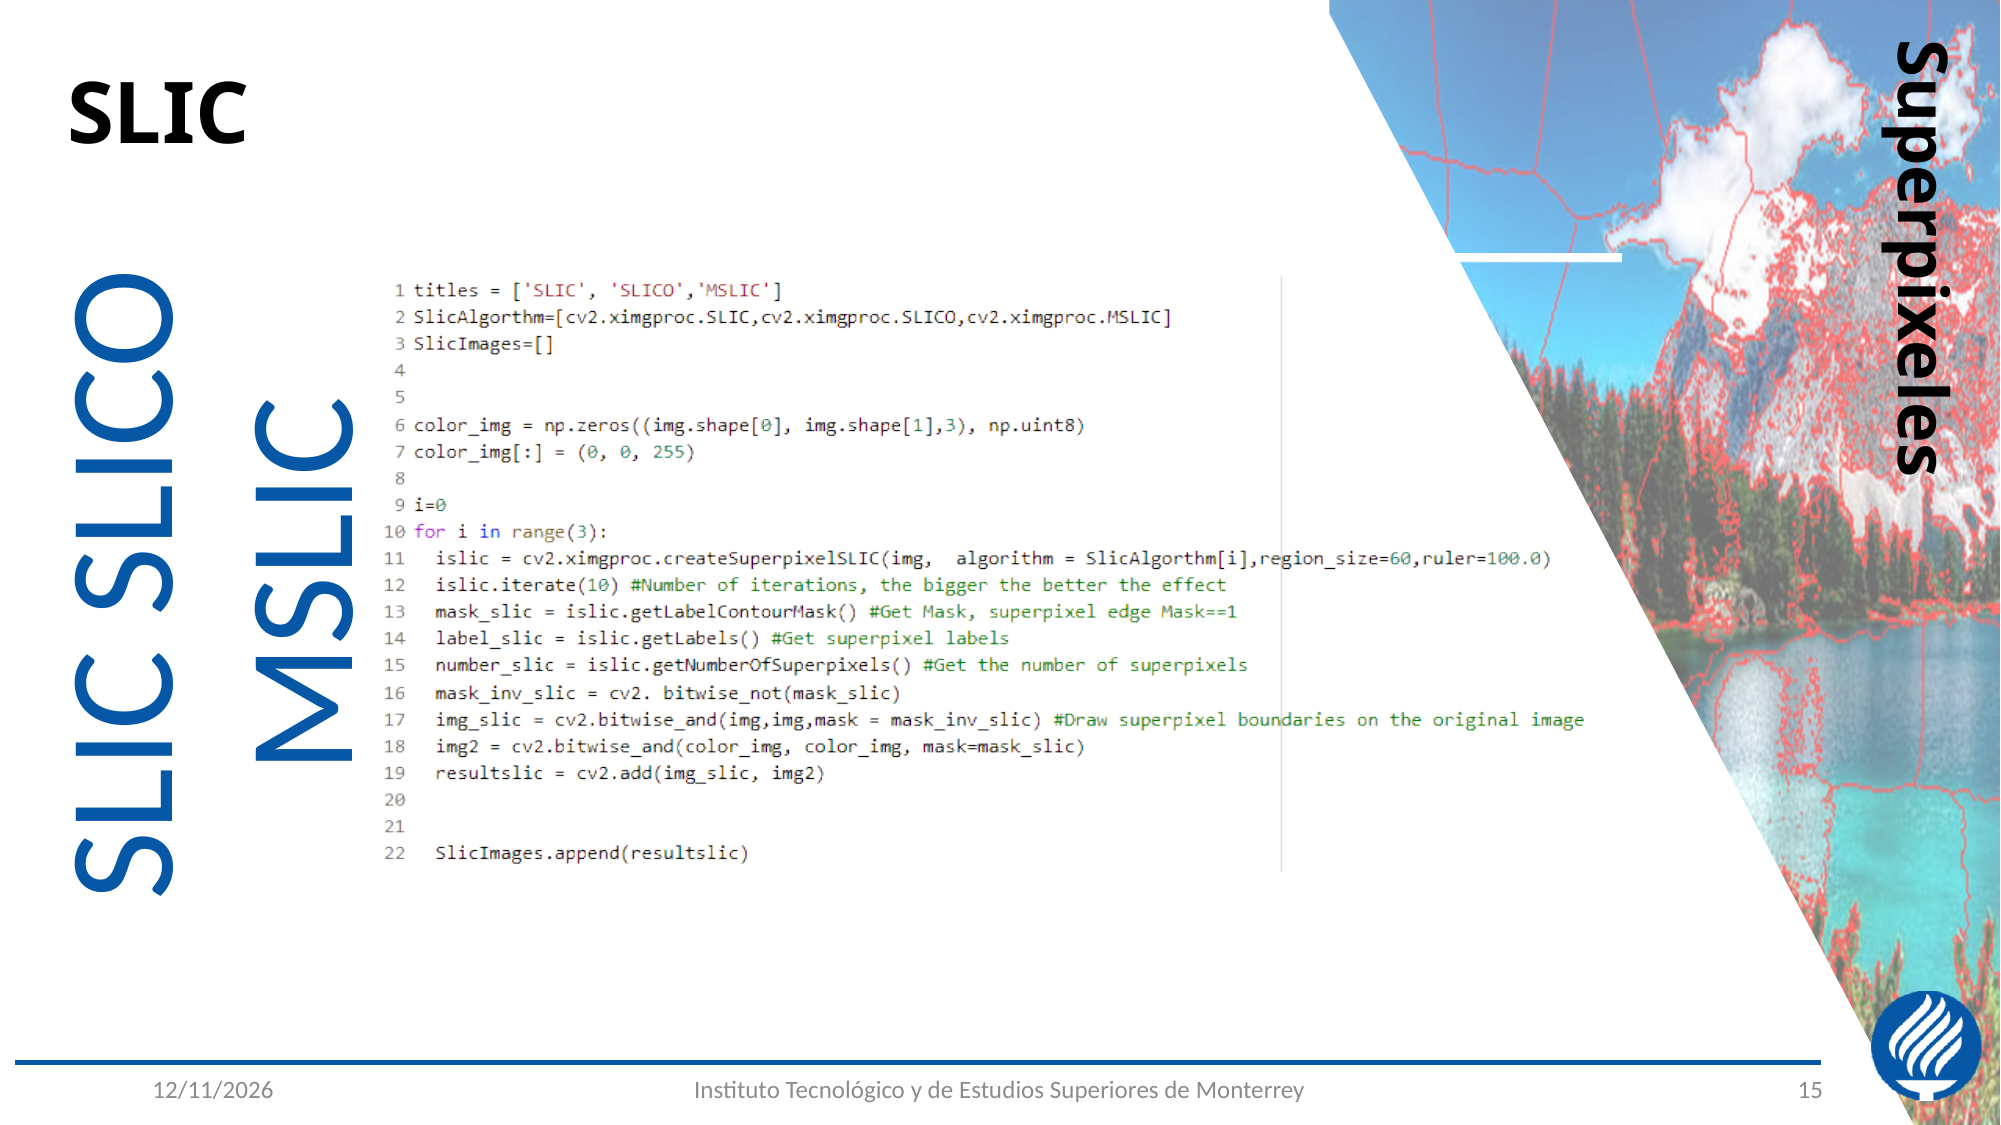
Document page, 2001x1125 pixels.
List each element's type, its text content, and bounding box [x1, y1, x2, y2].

footer Instituto Tecnológico y de Estudios Superiores de Monterrey [662, 1063, 1338, 1119]
text_box [1328, 0, 2000, 1125]
footer Instituto Tecnológico y de Estudios Superiores de Monterrey [662, 1058, 1338, 1062]
picture [378, 253, 1622, 872]
title Superpixeles [1872, 24, 1966, 498]
text_box SLIC [52, 62, 728, 170]
slide_number 15 [1388, 1058, 1839, 1119]
text_box SLIC SLICO MSLIC [15, 219, 410, 950]
picture [1871, 991, 1982, 1101]
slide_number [137, 1058, 588, 1062]
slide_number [137, 1063, 588, 1119]
